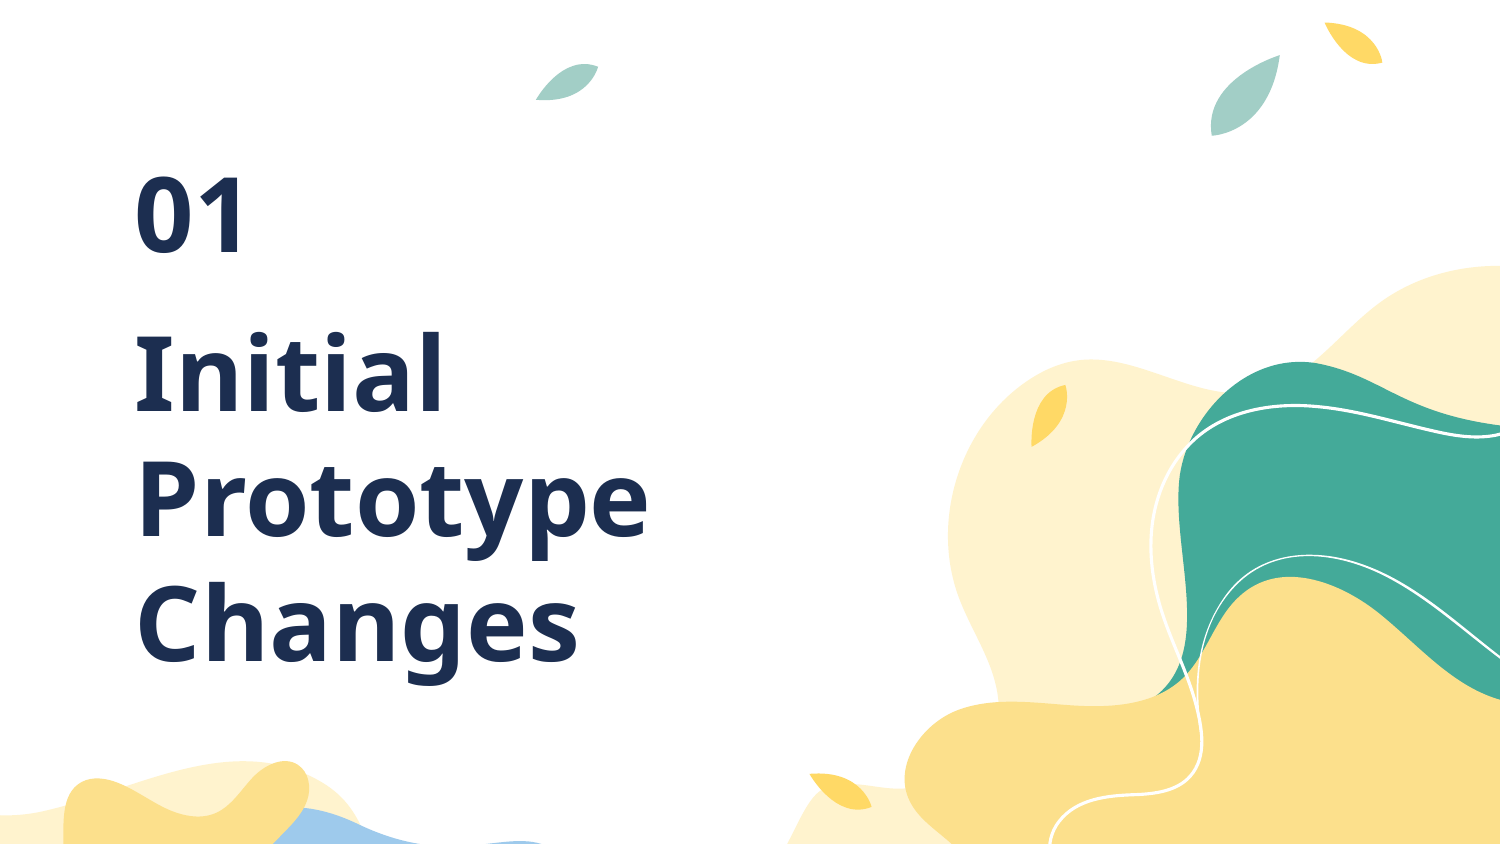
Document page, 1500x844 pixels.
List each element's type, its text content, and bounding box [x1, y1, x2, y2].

title Initial Prototype Changes [119, 292, 768, 436]
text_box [0, 728, 585, 844]
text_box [774, 265, 1500, 844]
title 01 [119, 119, 299, 288]
